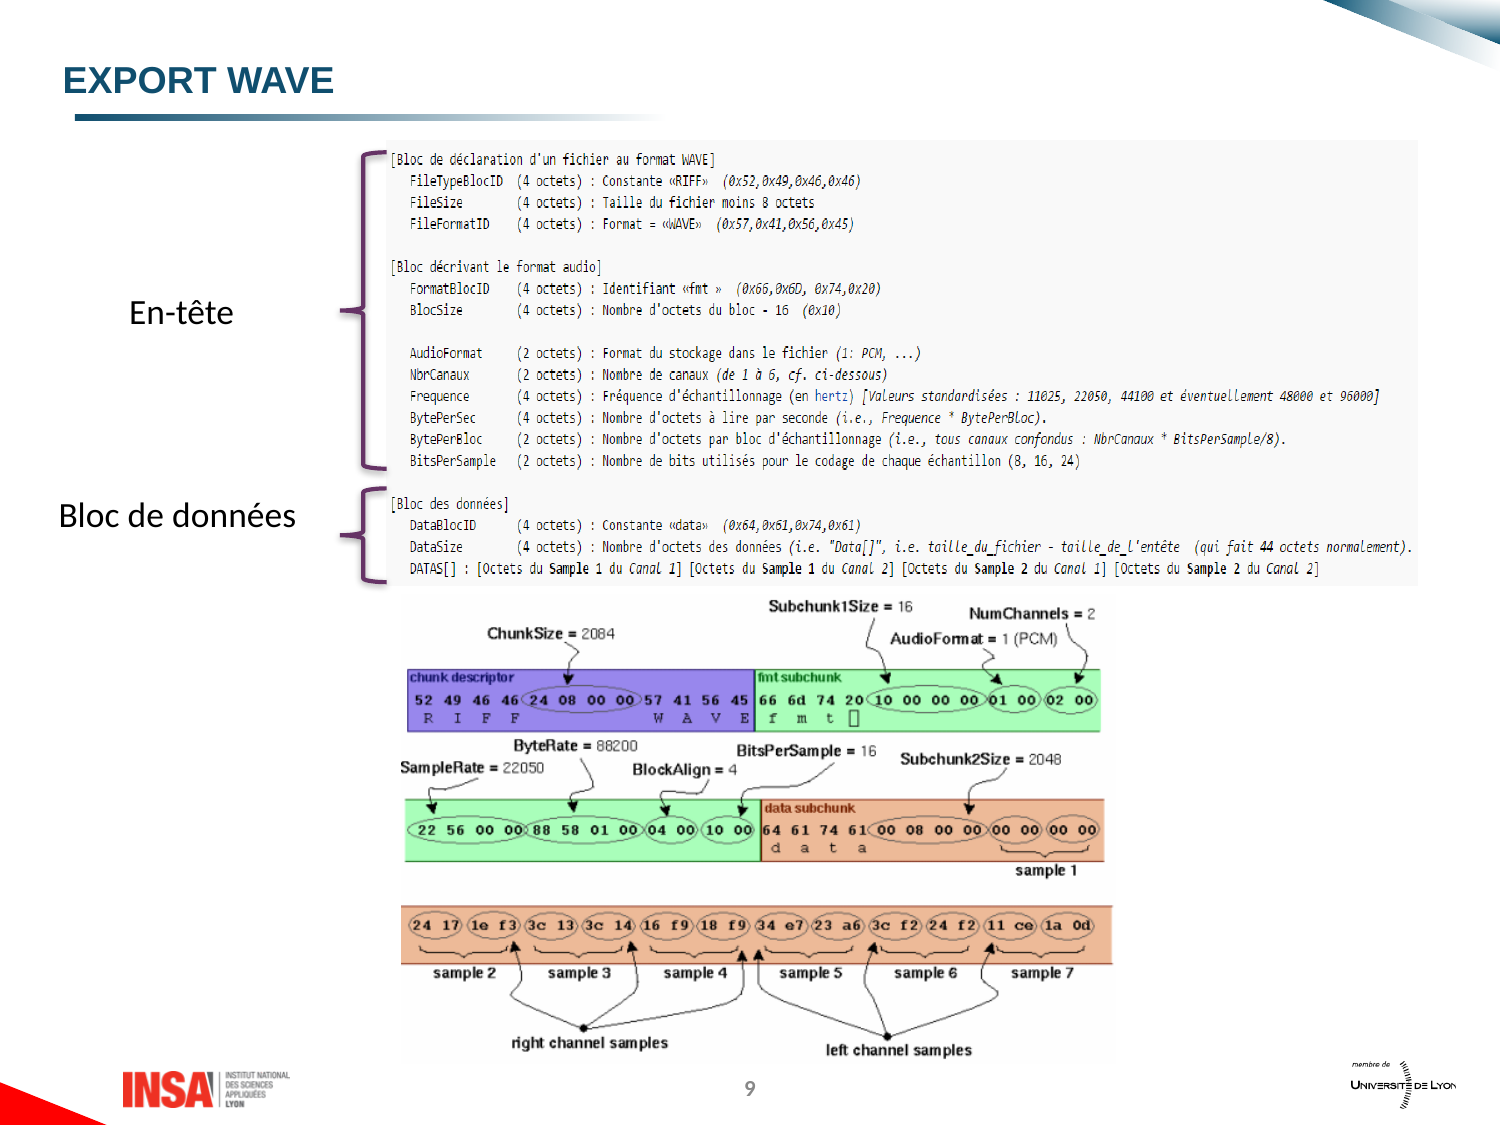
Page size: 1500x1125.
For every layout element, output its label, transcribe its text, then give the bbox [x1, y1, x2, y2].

picture [1351, 1061, 1456, 1109]
text_box [339, 488, 381, 583]
picture [123, 1071, 290, 1108]
picture [386, 140, 1419, 587]
text_box Bloc de données [46, 484, 317, 543]
picture [400, 594, 1117, 1064]
title EXPORT WAVE [62, 0, 1414, 159]
text_box [340, 152, 380, 469]
text_box En-tête [23, 281, 340, 339]
text_box 9 [512, 1073, 988, 1102]
